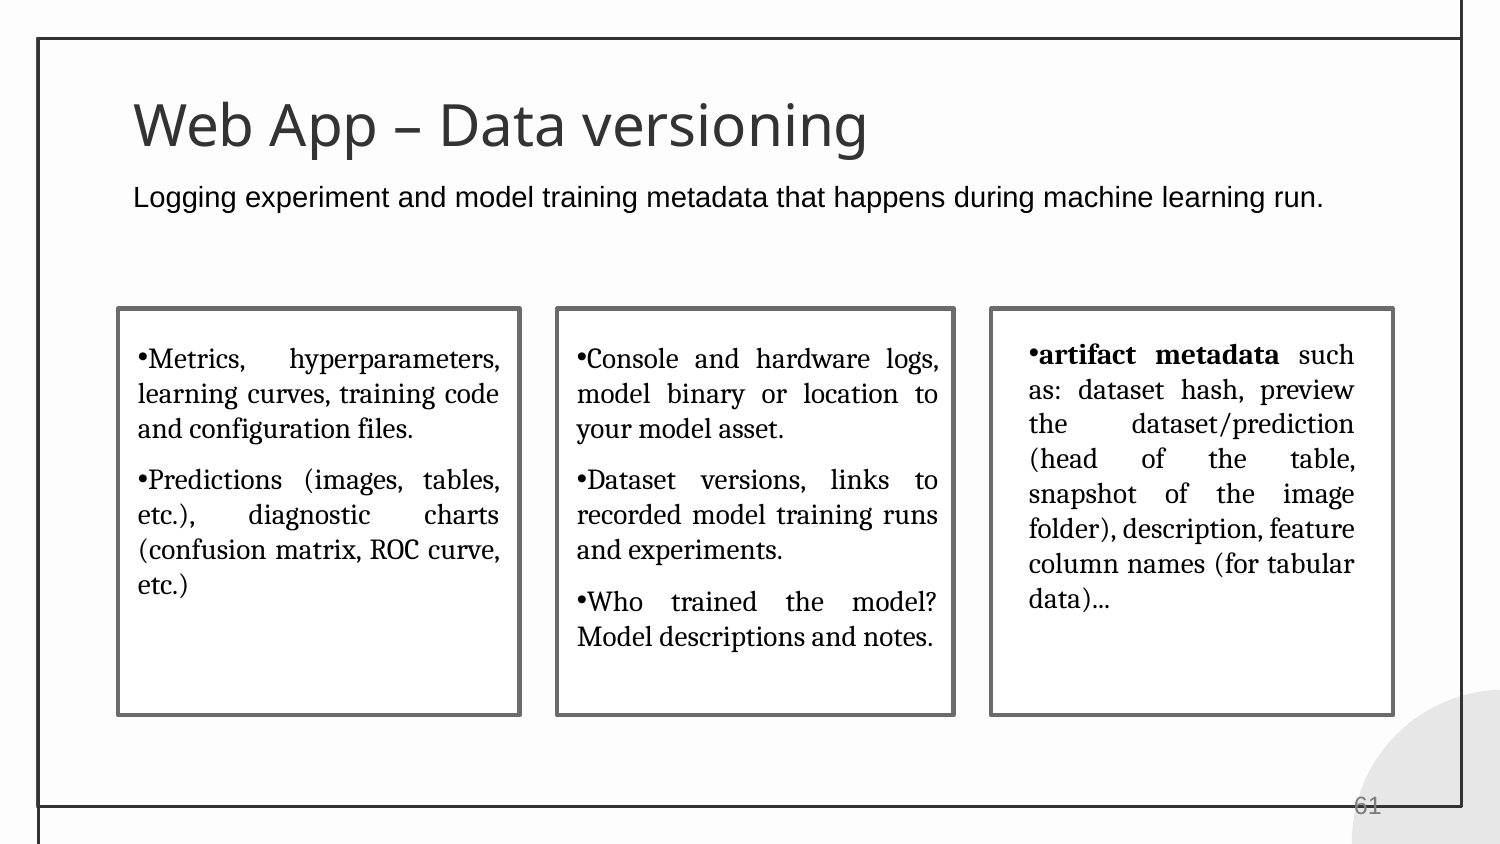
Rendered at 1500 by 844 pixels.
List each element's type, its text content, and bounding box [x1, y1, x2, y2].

text_box artifact metadata such as: dataset hash, preview the dataset/prediction (head of the table, snapshot of the image folder), description, feature column names (for tabular data)... [1013, 319, 1370, 642]
text_box Console and hardware logs, model binary or location to your model asset. Dataset versions, links to recorded model training runs and experiments. Who trained the model? Model descriptions and notes. [561, 324, 954, 703]
text_box [118, 308, 520, 716]
title Web App – Data versioning [118, 72, 1382, 163]
text_box [557, 308, 954, 716]
text_box Metrics, hyperparameters, learning curves, training code and configuration files. Predictions (images, tables, etc.), diagnostic charts (confusion matrix, ROC curve, etc.) [122, 324, 515, 642]
slide_number ‹#› [1059, 782, 1397, 828]
text_box Logging experiment and model training metadata that happens during machine learning run. [118, 163, 1393, 244]
text_box [991, 308, 1393, 716]
